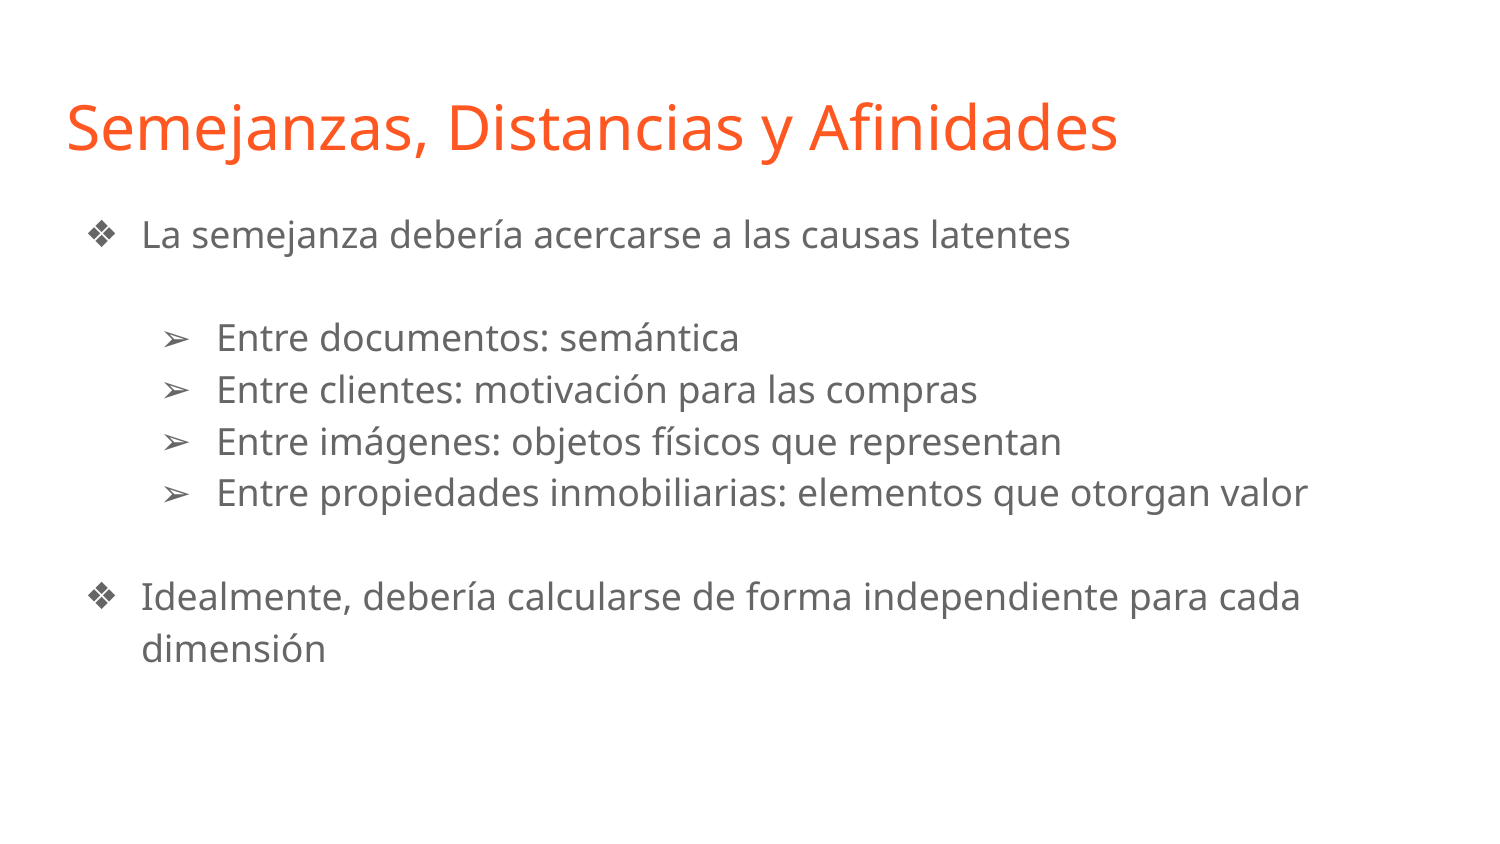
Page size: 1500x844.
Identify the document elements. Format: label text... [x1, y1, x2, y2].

text_box Semejanzas, Distancias y Afinidades [51, 72, 1449, 167]
text_box La semejanza debería acercarse a las causas latentes Entre documentos: semántica Entre clientes: motivación para las compras Entre imágenes: objetos físicos que representan Entre propiedades inmobiliarias: elementos que otorgan valor Idealmente, debería calcularse de forma independiente para cada dimensión [51, 189, 1449, 750]
